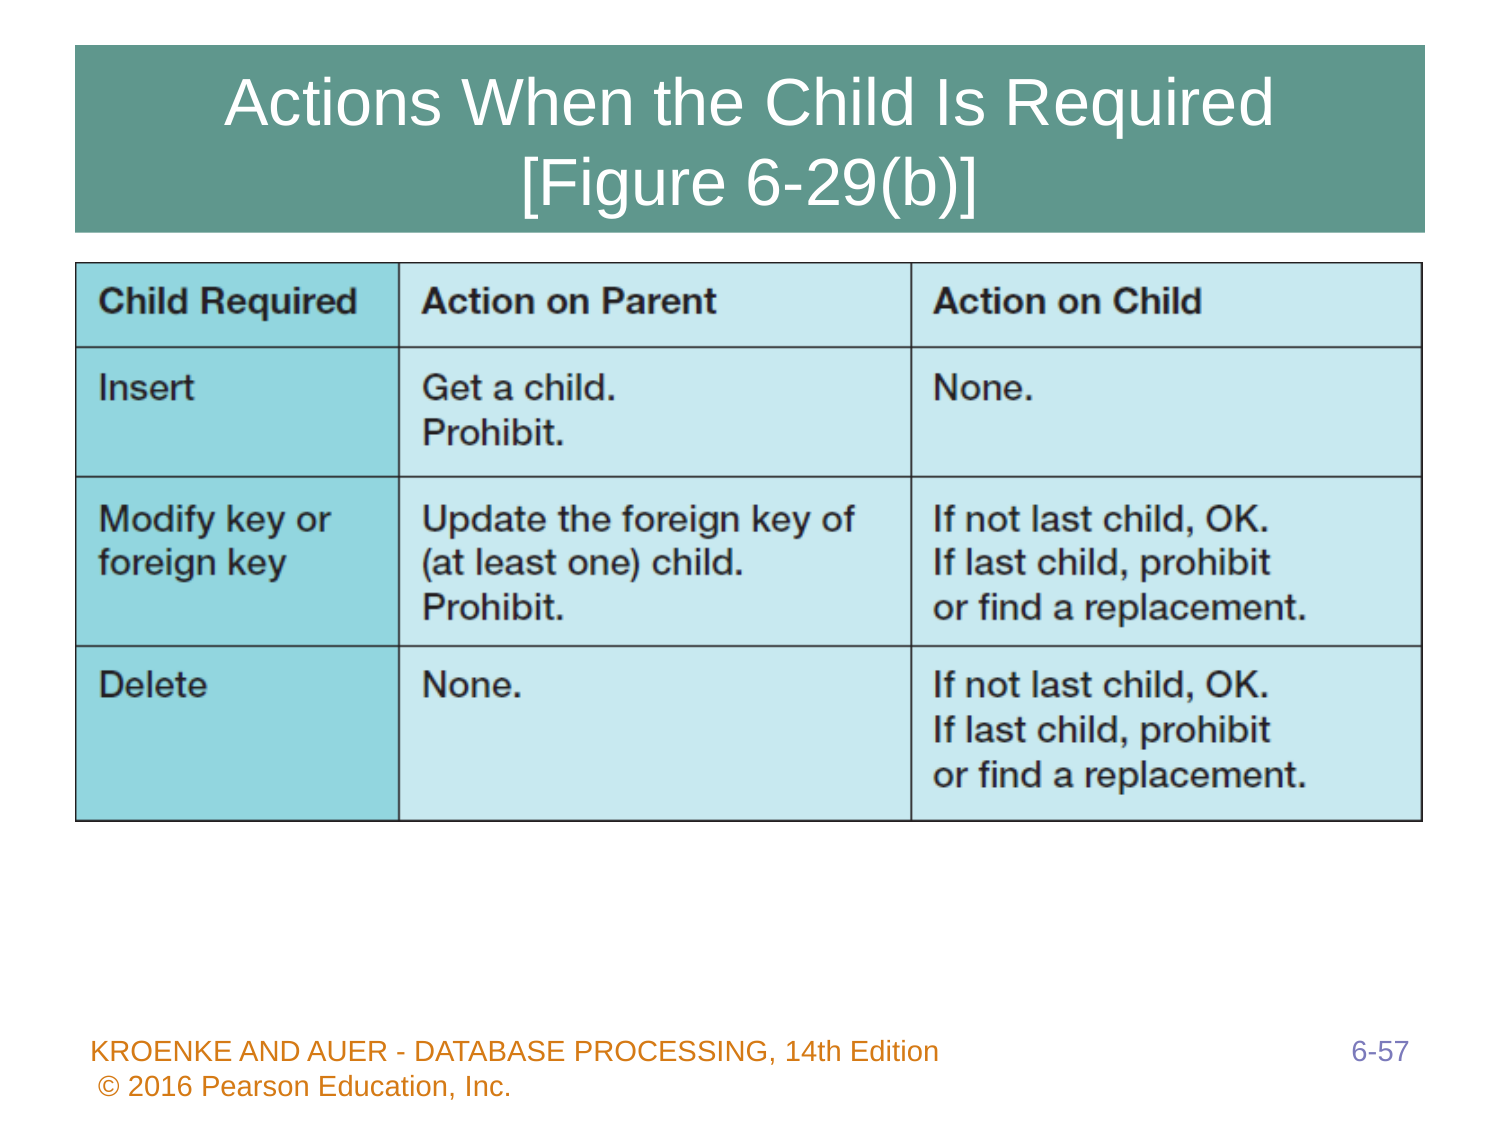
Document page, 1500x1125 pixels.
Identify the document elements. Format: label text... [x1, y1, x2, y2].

slide_number 6-57 [1074, 1024, 1426, 1103]
title Actions When the Child Is Required [Figure 6-29(b)] [74, 44, 1426, 233]
footer KROENKE AND AUER - DATABASE PROCESSING, 14th Edition © 2016 Pearson Education, Inc. [74, 1024, 963, 1104]
picture [74, 262, 1423, 822]
